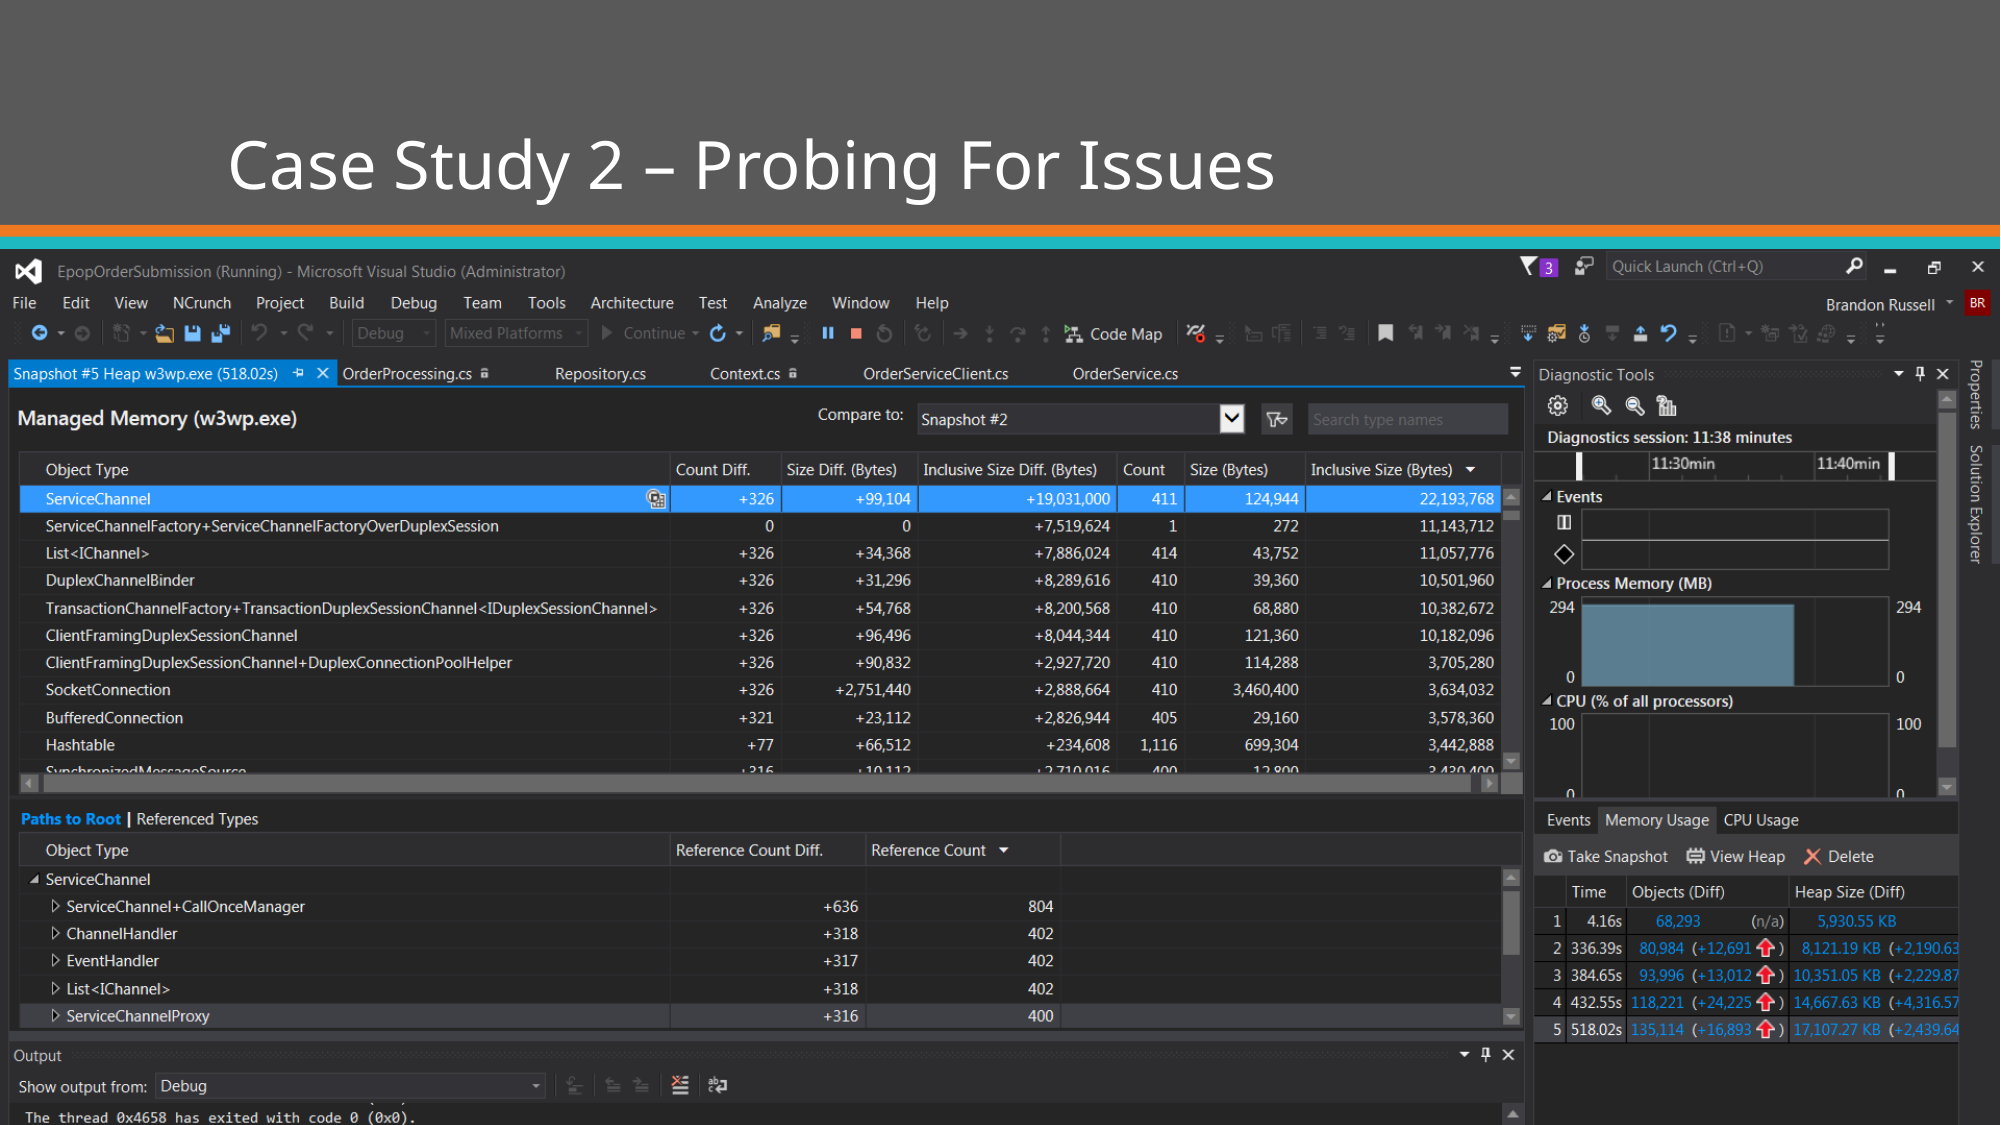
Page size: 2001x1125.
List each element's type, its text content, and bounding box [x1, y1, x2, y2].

title Case Study 2 – Probing For Issues [212, 41, 1788, 212]
picture [0, 249, 2000, 1125]
